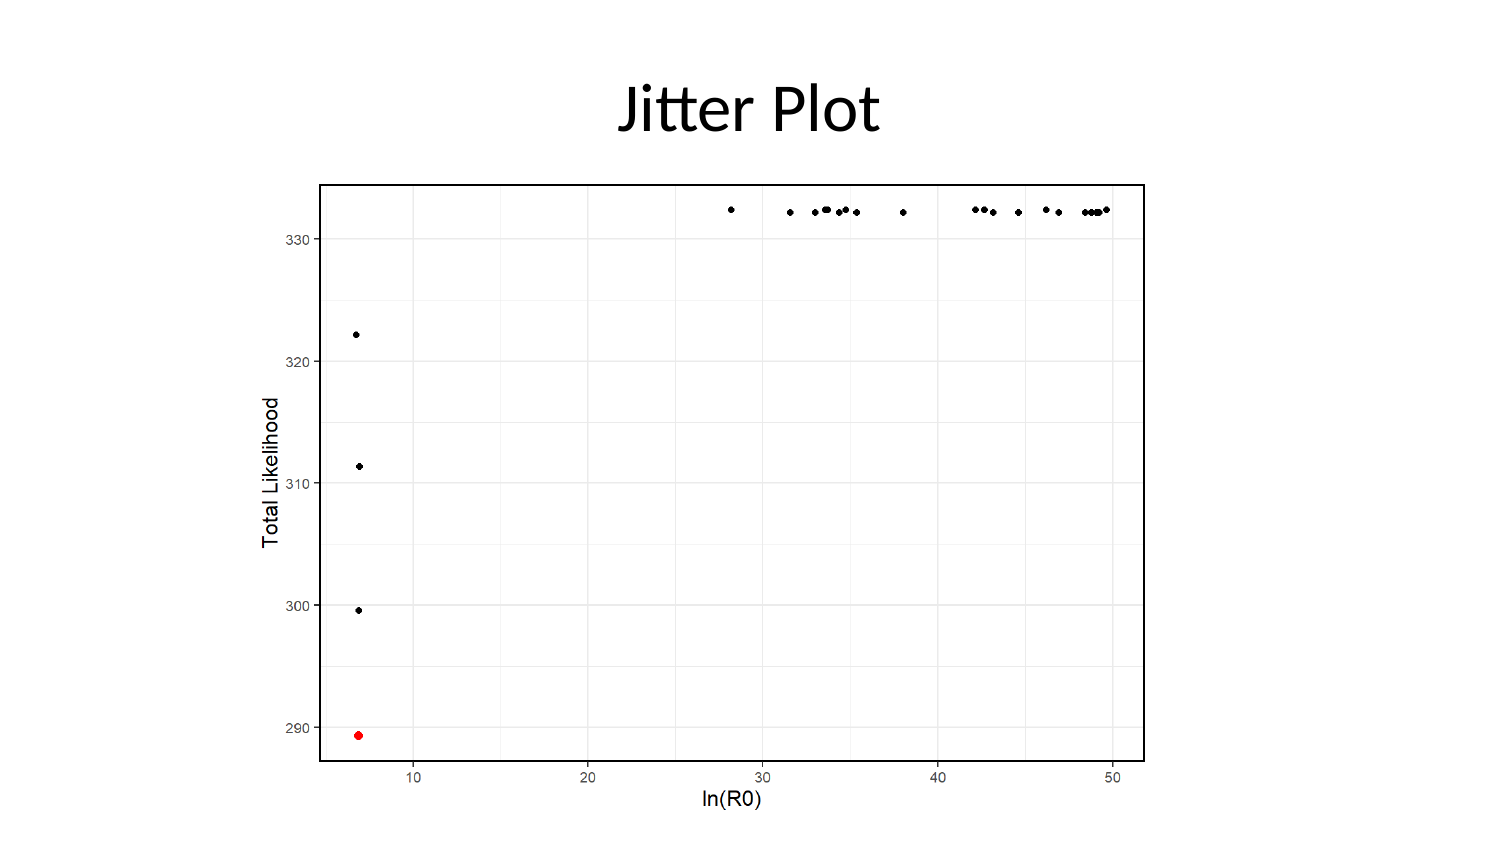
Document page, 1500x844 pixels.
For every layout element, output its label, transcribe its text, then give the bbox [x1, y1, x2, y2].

picture [250, 174, 1154, 819]
title Jitter Plot [75, 33, 1425, 175]
